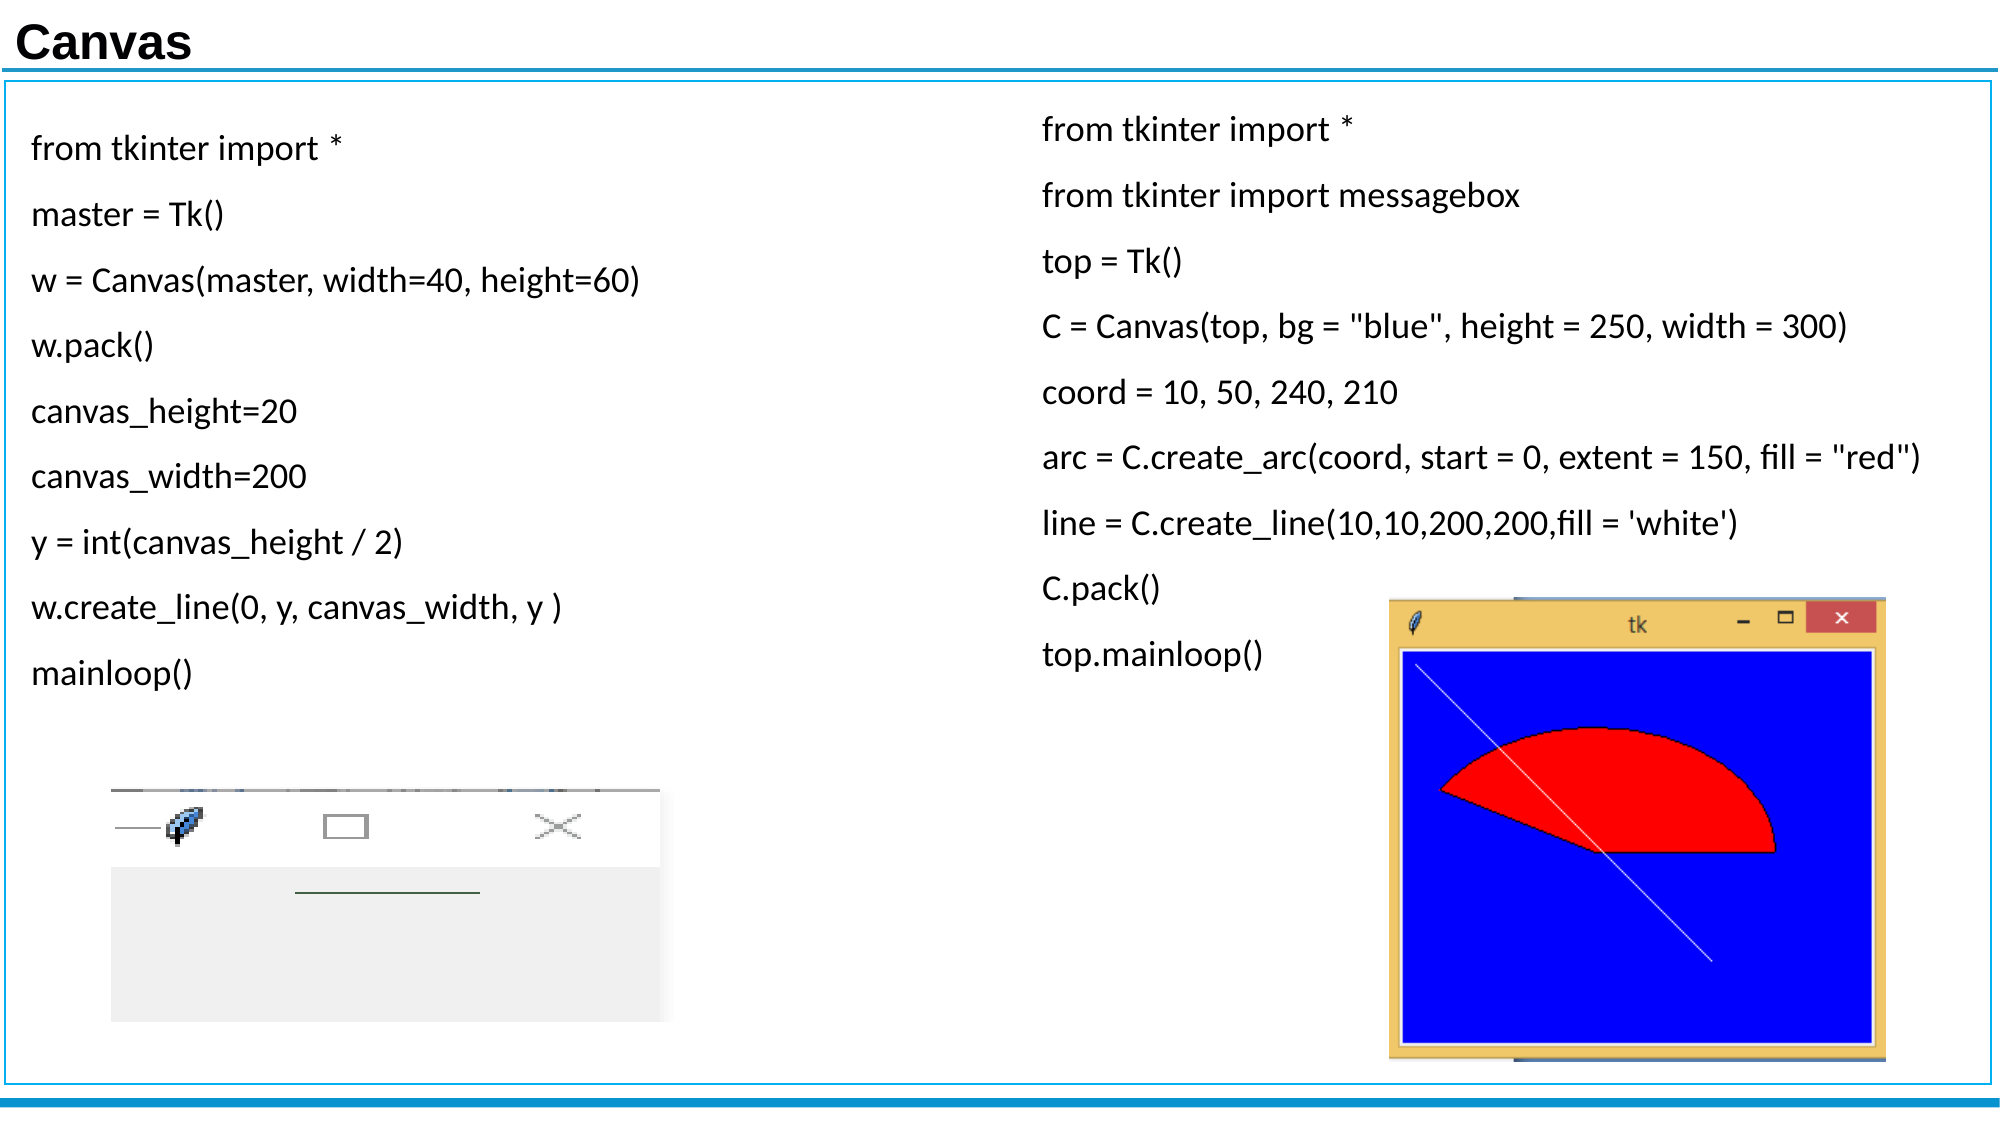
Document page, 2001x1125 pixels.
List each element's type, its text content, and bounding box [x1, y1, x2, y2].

text_box [5, 80, 1991, 1085]
text_box Canvas [12, 9, 1266, 70]
text_box [0, 1098, 2000, 1108]
text_box from tkinter import * master = Tk() w = Canvas(master, width=40, height=60) w.pack() canvas_height=20 canvas_width=200 y = int(canvas_height / 2) w.create_line(0, y, canvas_width, y ) mainloop() [31, 102, 1006, 693]
text_box from tkinter import * from tkinter import messagebox top = Tk() C = Canvas(top, bg = "blue", height = 250, width = 300) coord = 10, 50, 240, 210 arc = C.create_arc(coord, start = 0, extent = 150, fill = "red") line = C.create_line(10,10,200,200,fill = 'white') C.pack() top.mainloop() [1042, 83, 2000, 674]
picture [110, 787, 674, 1022]
picture [1388, 596, 1887, 1062]
